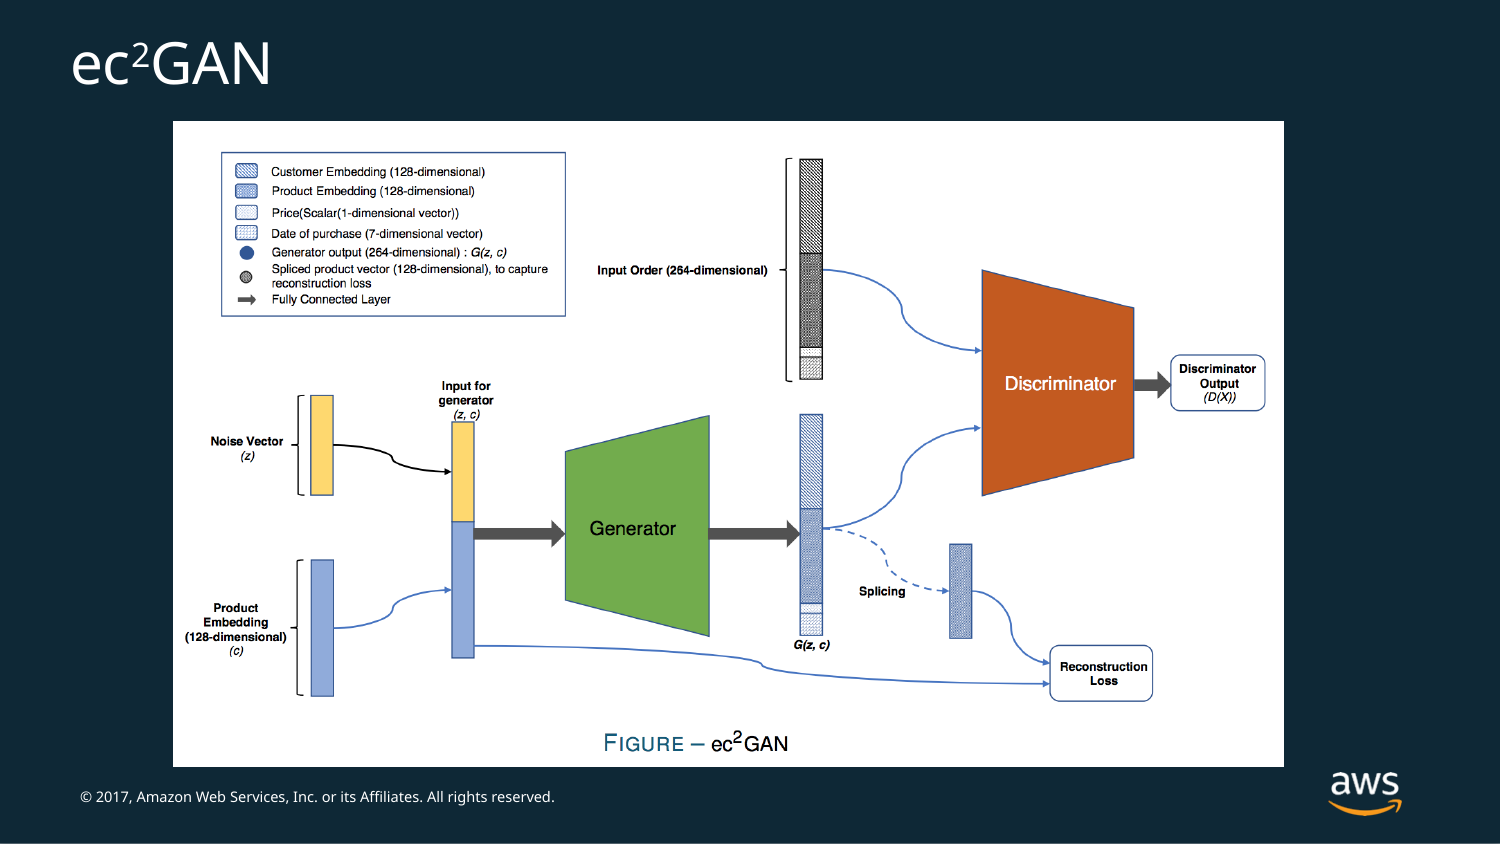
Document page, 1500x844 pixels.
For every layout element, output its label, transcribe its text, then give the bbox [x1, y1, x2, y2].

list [173, 121, 1284, 767]
title ec2GAN [55, 18, 1402, 109]
picture [1328, 772, 1402, 816]
